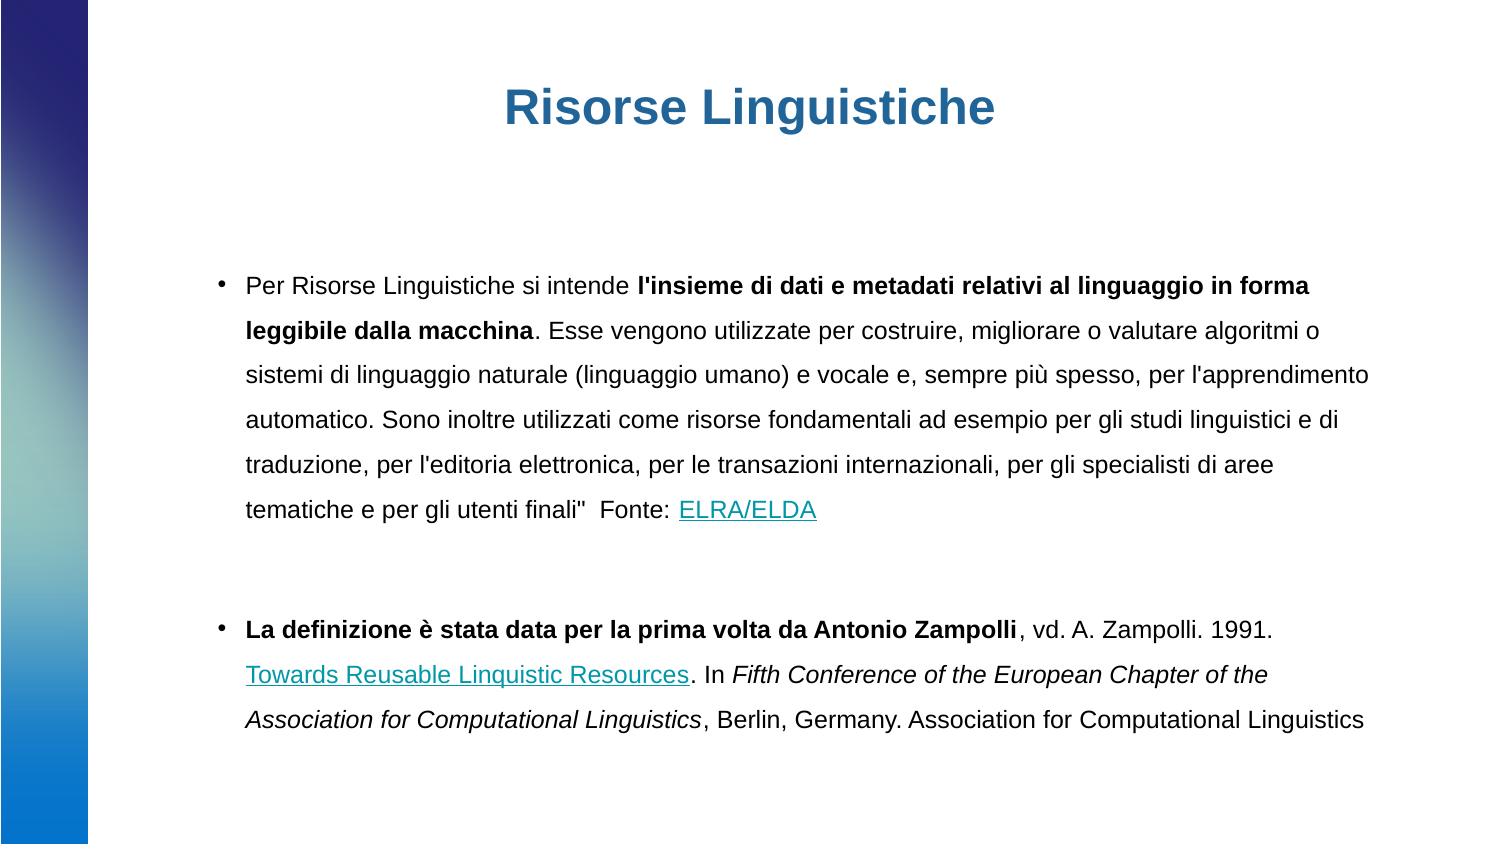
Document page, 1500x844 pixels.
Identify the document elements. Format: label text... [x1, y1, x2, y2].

picture [1, 0, 89, 844]
text_box Per Risorse Linguistiche si intende l'insieme di dati e metadati relativi al linguaggio in forma leggibile dalla macchina. Esse vengono utilizzate per costruire, migliorare o valutare algoritmi o sistemi di linguaggio naturale (linguaggio umano) e vocale e, sempre più spesso, per l'apprendimento automatico. Sono inoltre utilizzati come risorse fondamentali ad esempio per gli studi linguistici e di traduzione, per l'editoria elettronica, per le transazioni internazionali, per gli specialisti di aree tematiche e per gli utenti finali" Fonte: ELRA/ELDA La definizione è stata data per la prima volta da Antonio Zampolli, vd. A. Zampolli. 1991. Towards Reusable Linquistic Resources. In Fifth Conference of the European Chapter of the Association for Computational Linguistics, Berlin, Germany. Association for Computational Linguistics [202, 246, 1396, 844]
title Risorse Linguistiche [282, 51, 1218, 162]
